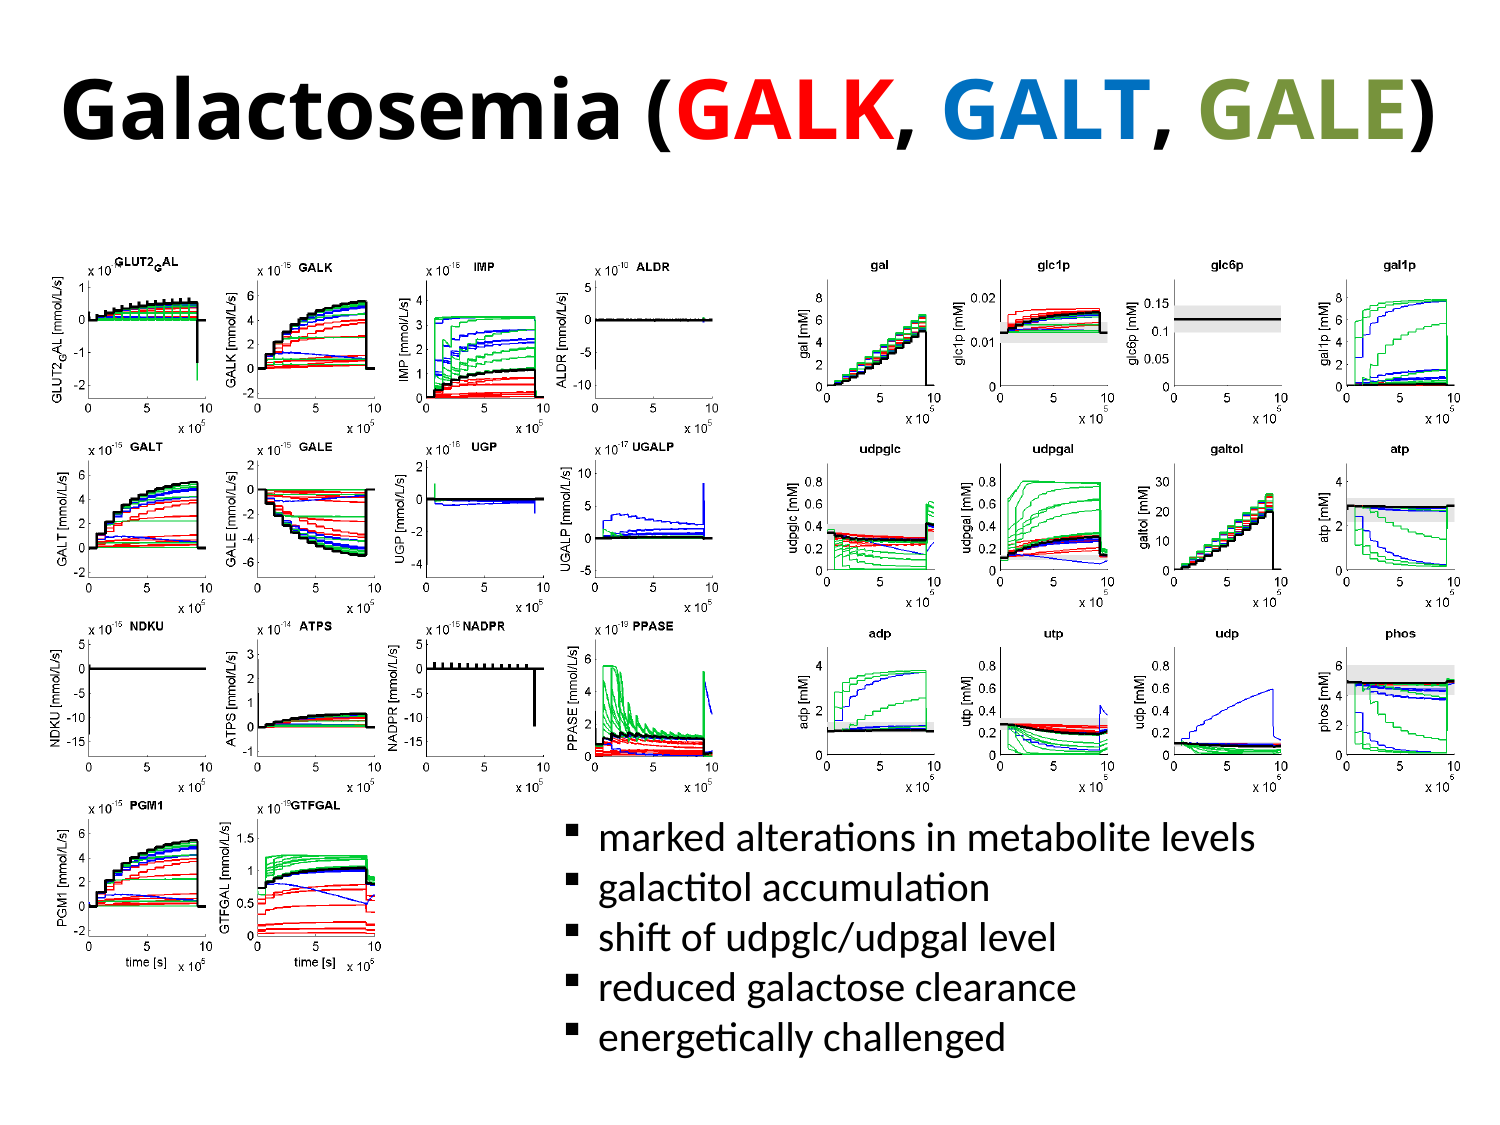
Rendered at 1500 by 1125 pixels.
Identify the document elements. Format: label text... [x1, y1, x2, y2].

text_box Galactosemia (GALK, GALT, GALE) [44, 12, 1458, 200]
text_box marked alterations in metabolite levels galactitol accumulation shift of udpglc/udpgal level reduced galactose clearance energetically challenged [512, 802, 1500, 1125]
picture [49, 256, 718, 971]
picture [787, 259, 1460, 799]
